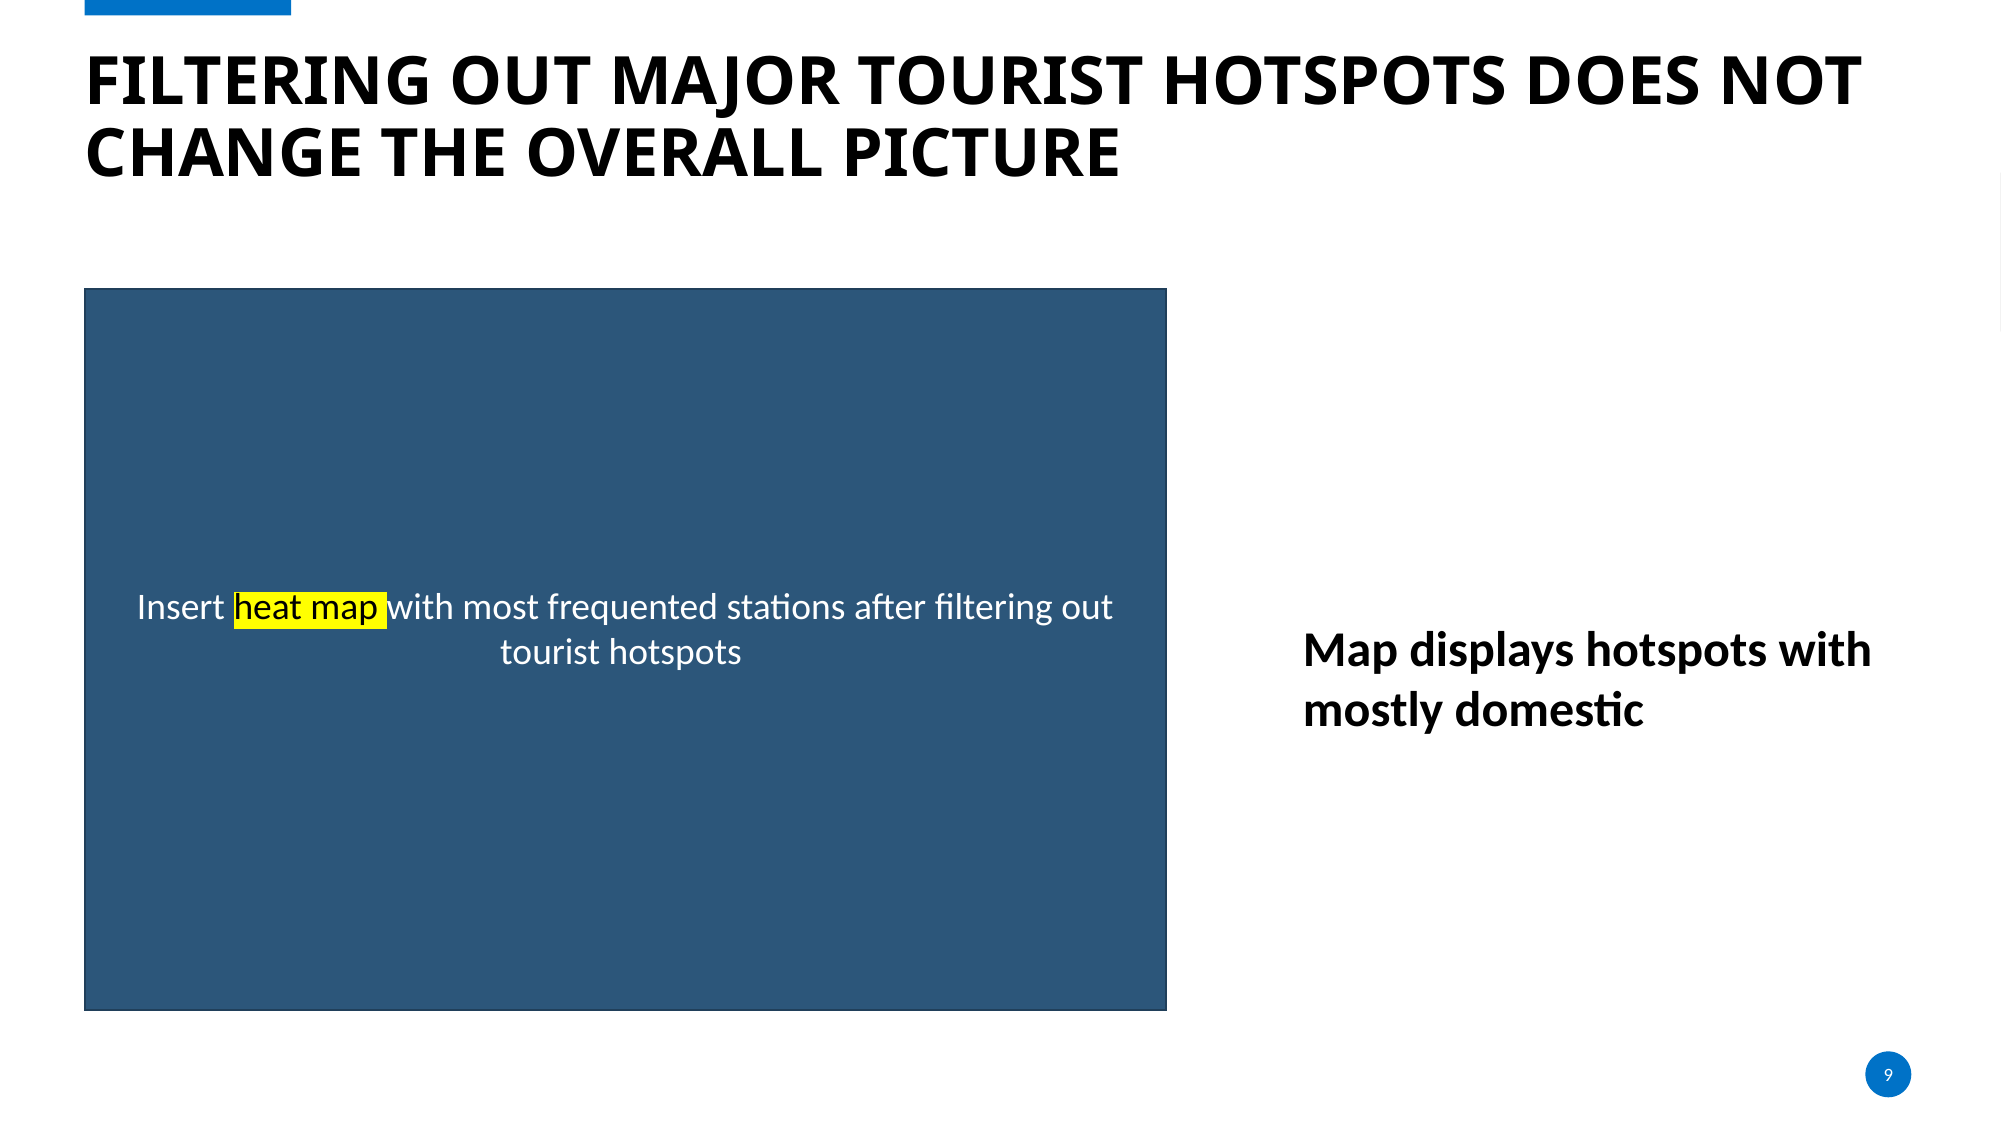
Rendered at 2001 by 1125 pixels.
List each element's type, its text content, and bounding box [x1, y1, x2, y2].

text_box Insert heat map with most frequented stations after filtering out tourist hotspots [84, 288, 1167, 1011]
text_box Insert [1189, 0, 2000, 565]
title Filtering out major tourist hotspots does not change the overall picture [84, 40, 1914, 192]
text_box Map displays hotspots with mostly domestic [1302, 616, 1927, 802]
slide_number 9 [1864, 1059, 1913, 1090]
